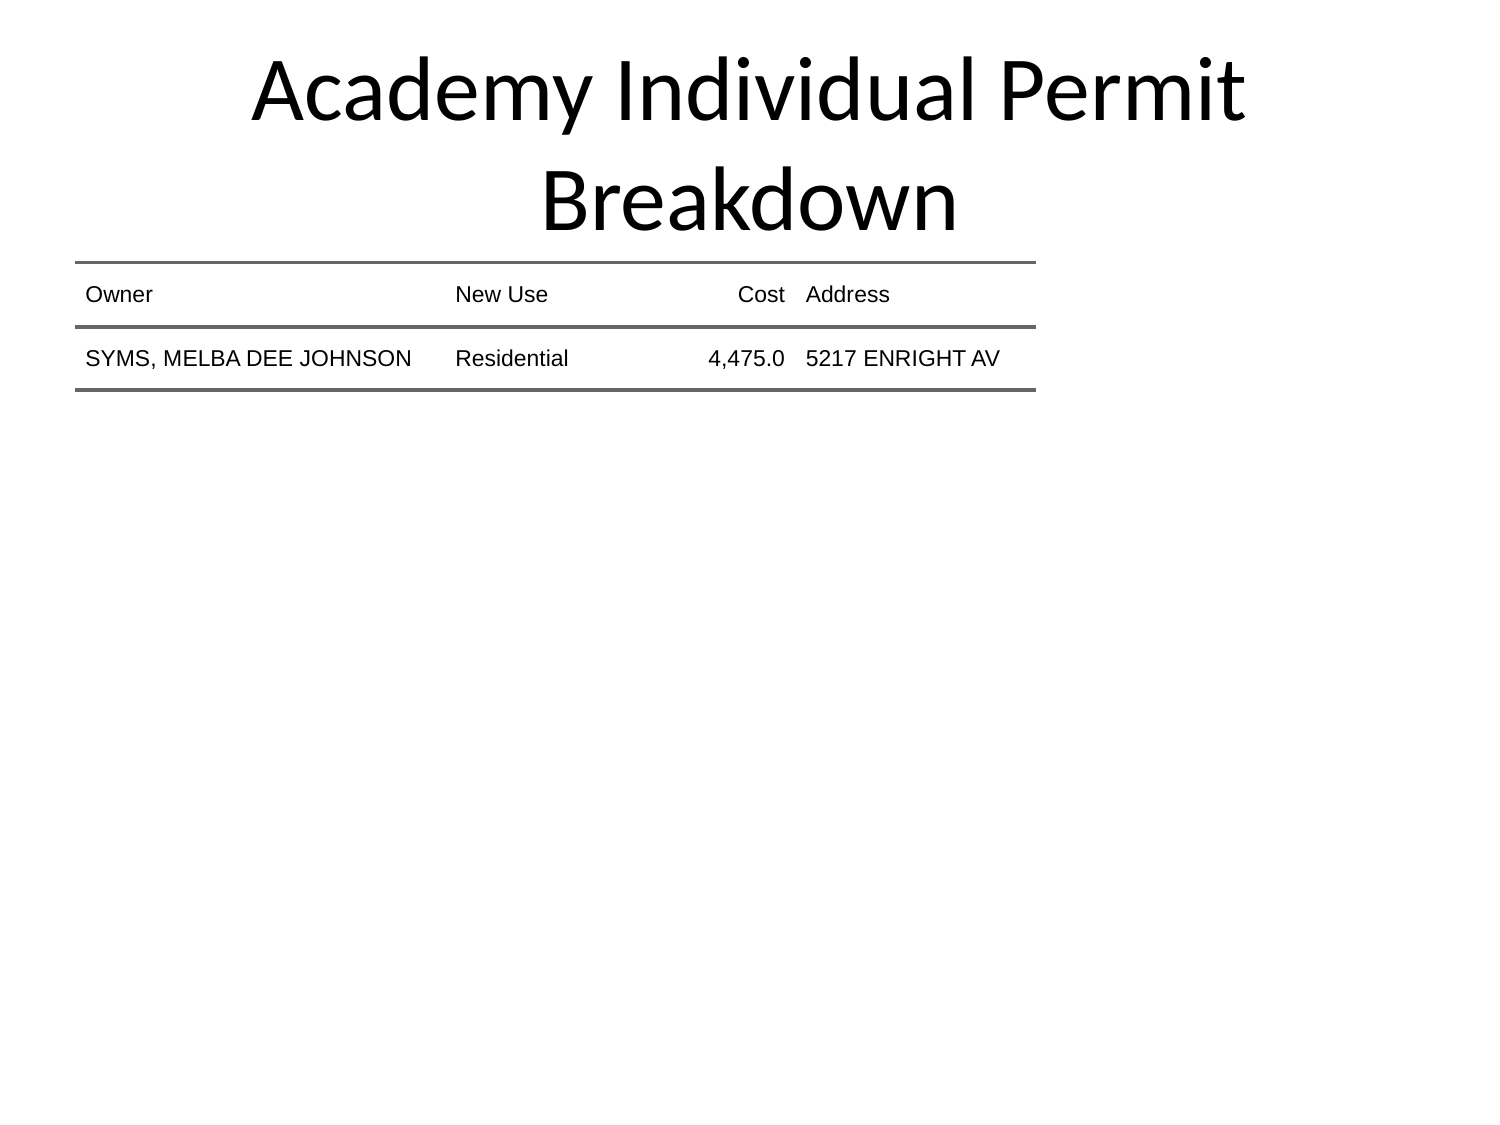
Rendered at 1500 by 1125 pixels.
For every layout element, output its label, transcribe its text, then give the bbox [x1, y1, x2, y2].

table_header Cost [601, 264, 795, 325]
table_cell 4,475.0 [601, 329, 795, 388]
table_cell SYMS, MELBA DEE JOHNSON [75, 329, 445, 388]
table_header Owner [75, 264, 445, 325]
table_header New Use [445, 264, 601, 325]
table_header Address [795, 264, 1036, 325]
table_cell Residential [445, 329, 601, 388]
title Academy Individual Permit Breakdown [75, 45, 1425, 233]
table_cell 5217 ENRIGHT AV [795, 329, 1036, 388]
